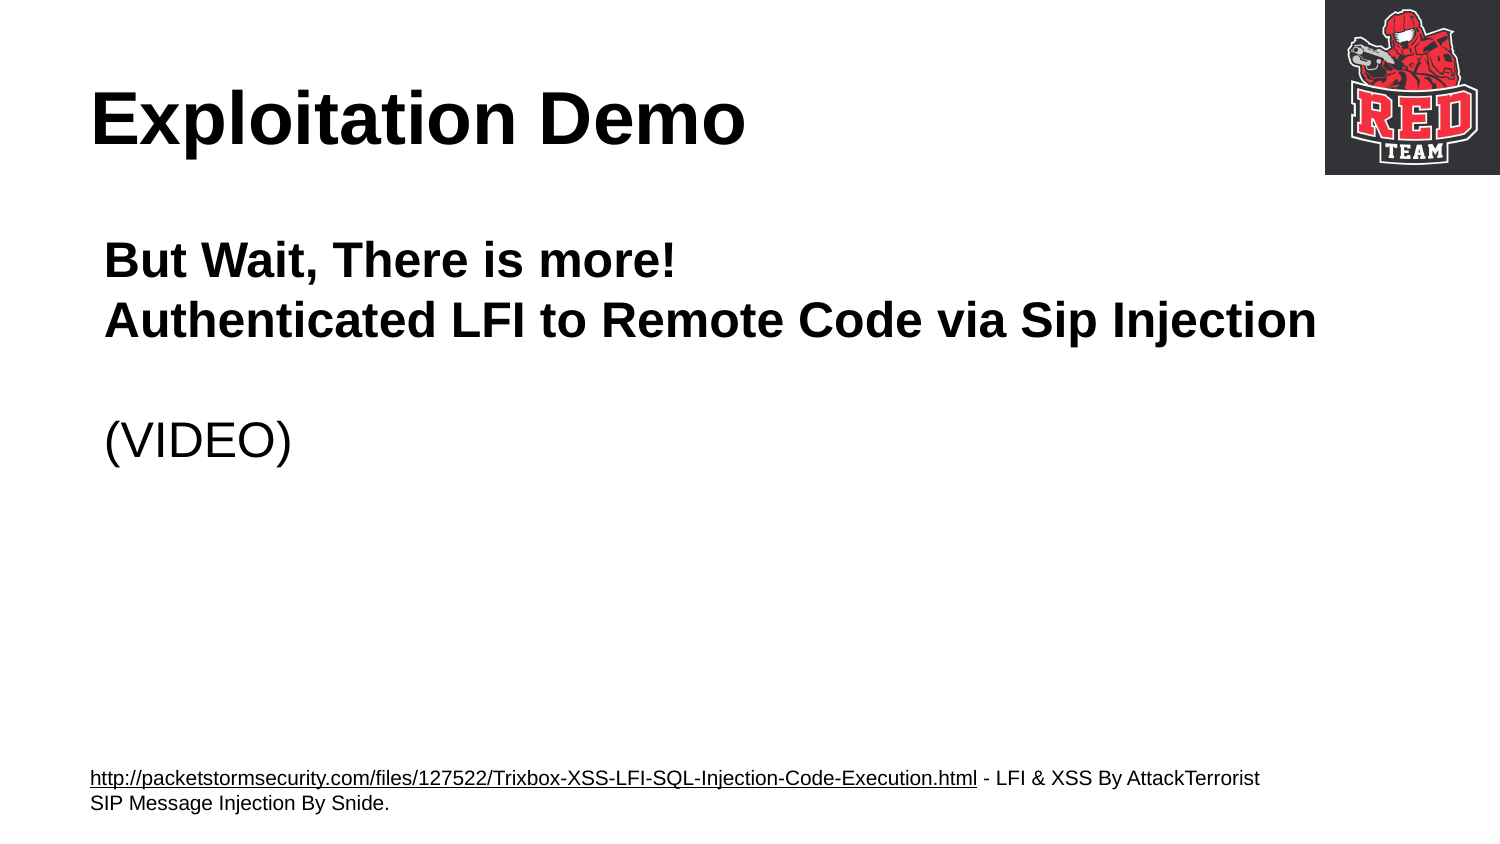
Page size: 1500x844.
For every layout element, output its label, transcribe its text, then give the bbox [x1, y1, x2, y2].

list http://packetstormsecurity.com/files/127522/Trixbox-XSS-LFI-SQL-Injection-Code-Execution.html - LFI & XSS By AttackTerrorist SIP Message Injection By Snide. [75, 750, 1425, 844]
text_box But Wait, There is more! Authenticated LFI to Remote Code via Sip Injection (VIDEO) [89, 212, 1439, 653]
picture [1325, 0, 1500, 175]
title Exploitation Demo [75, 33, 1320, 175]
